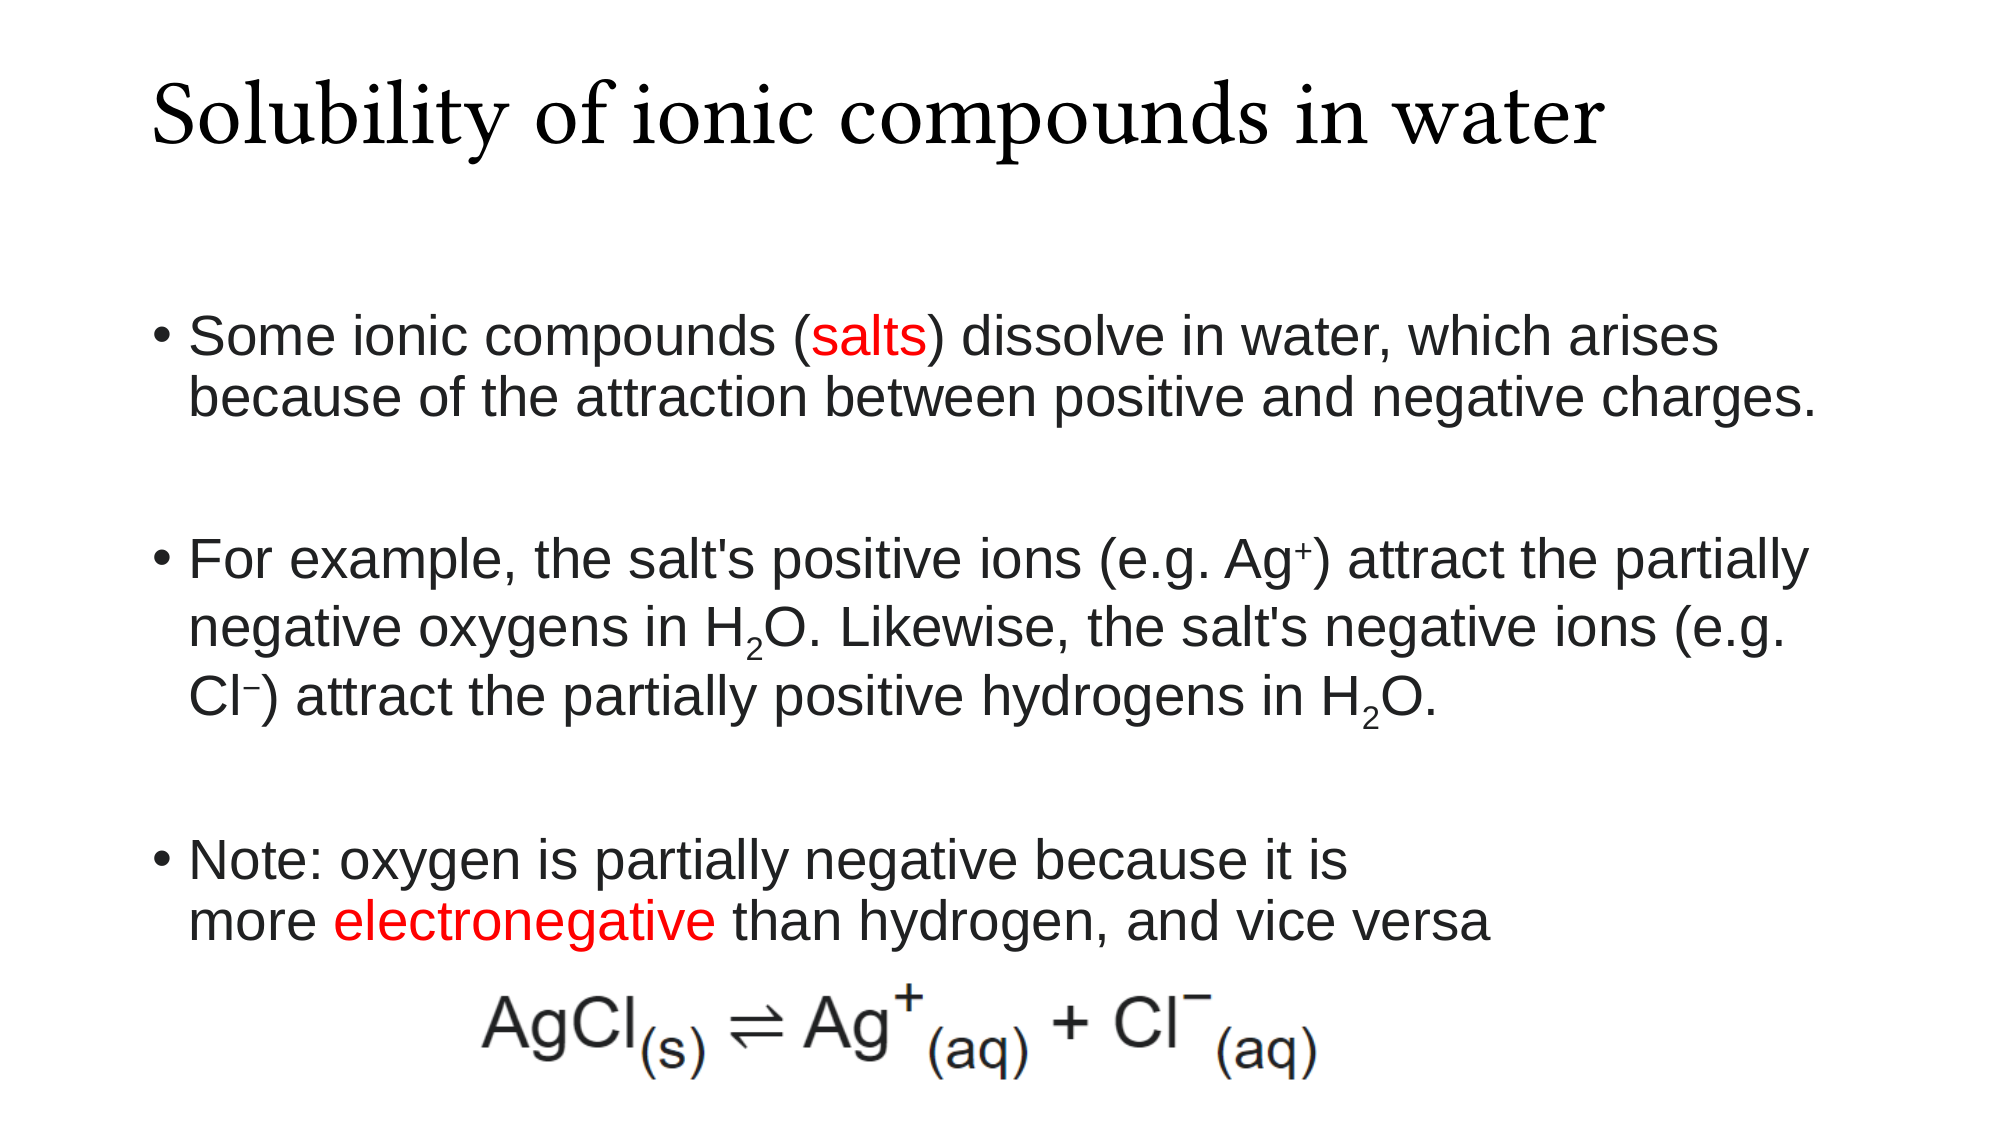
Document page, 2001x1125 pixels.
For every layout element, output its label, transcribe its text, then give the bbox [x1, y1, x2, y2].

picture [428, 956, 1353, 1125]
list Some ionic compounds (salts) dissolve in water, which arises because of the attraction between positive and negative charges. For example, the salt's positive ions (e.g. Ag+) attract the partially negative oxygens in H2O. Likewise, the salt's negative ions (e.g. Cl−) attract the partially positive hydrogens in H2O. Note: oxygen is partially negative because it is more electronegative than hydrogen, and vice versa [137, 299, 1863, 1014]
title Solubility of ionic compounds in water [137, 59, 1863, 278]
